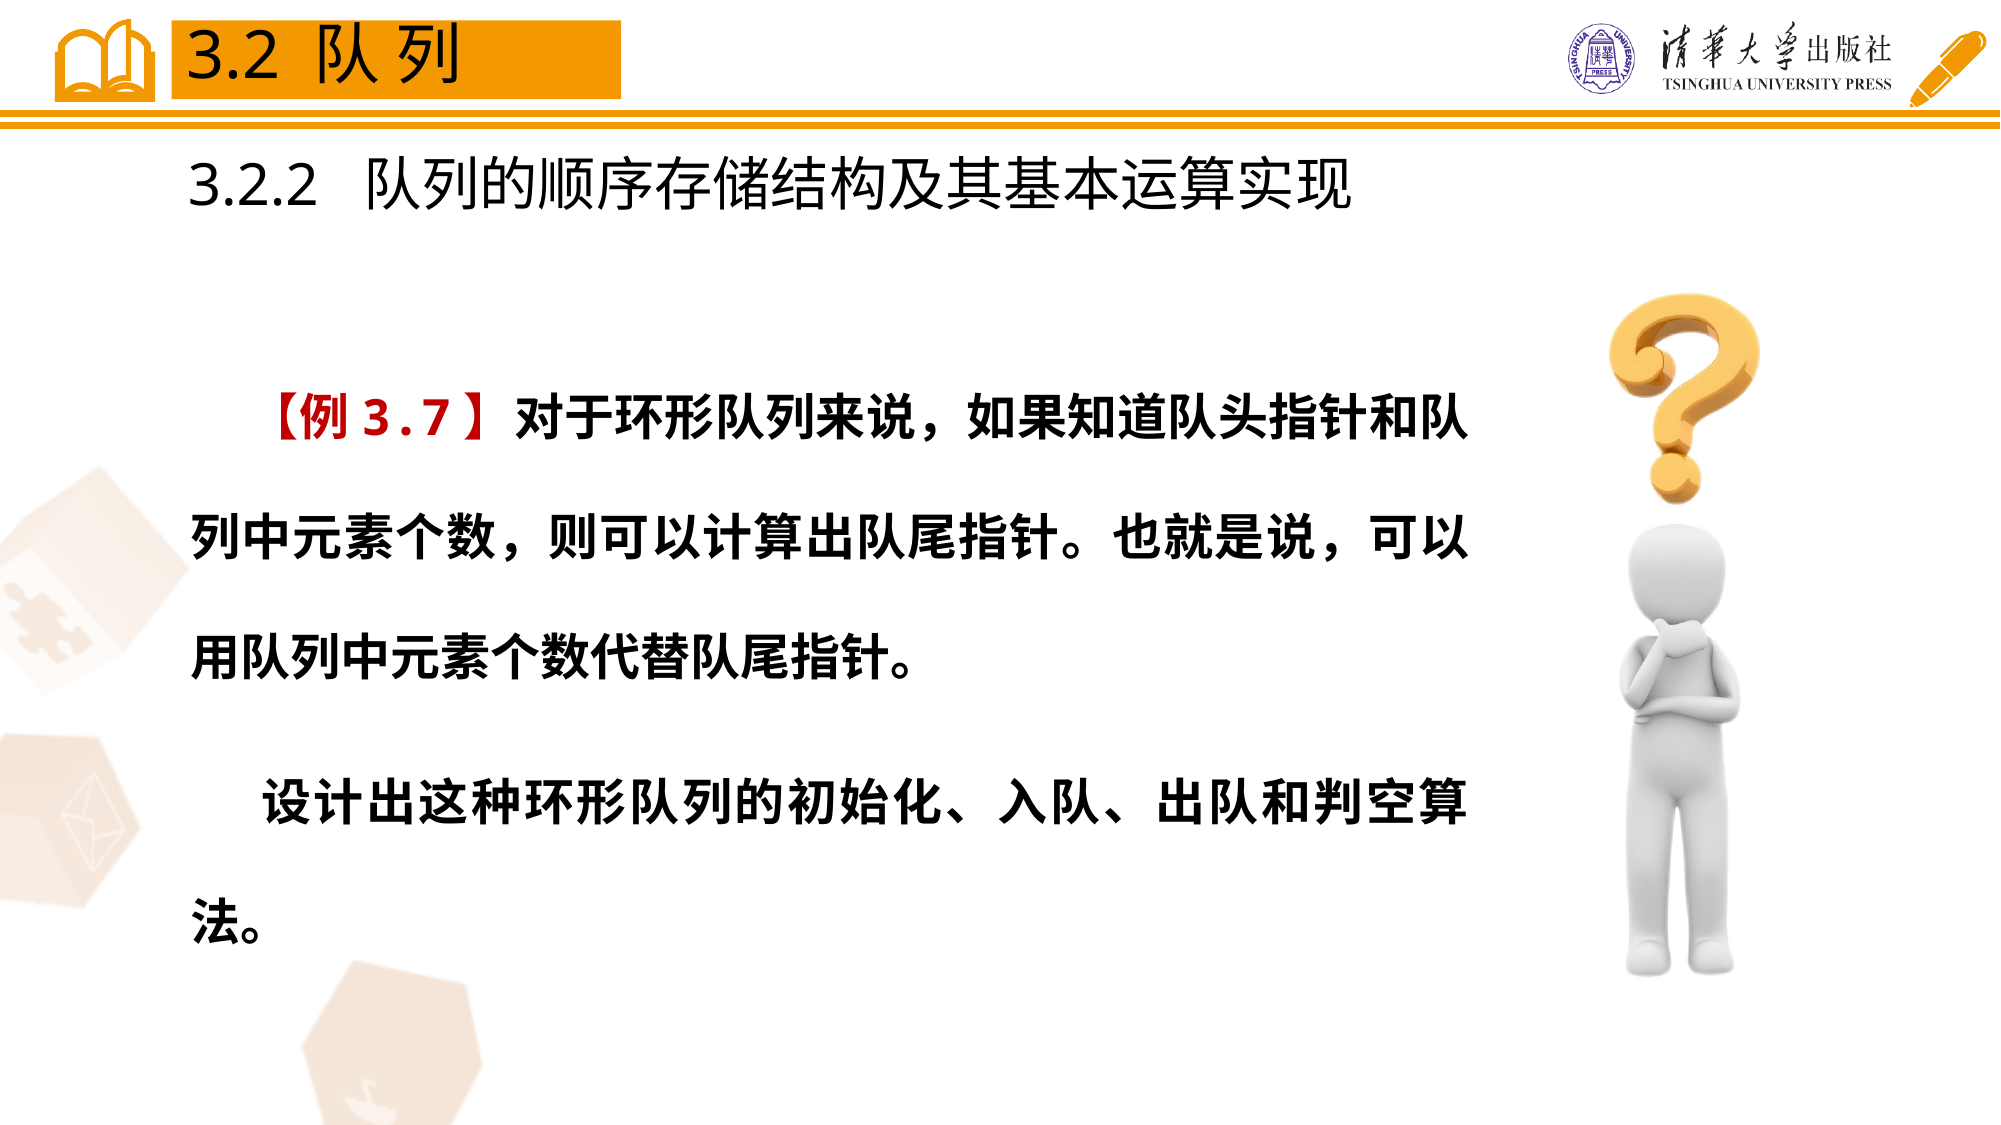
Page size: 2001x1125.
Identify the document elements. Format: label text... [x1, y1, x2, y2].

picture [1936, 78, 1948, 90]
text_box 【例3.7】对于环形队列来说，如果知道队头指针和队列中元素个数，则可以计算出队尾指针。也就是说，可以用队列中元素个数代替队尾指针。 设计出这种环形队列的初始化、入队、出队和判空算法。 [175, 317, 1278, 958]
text_box 3.2.2 队列的顺序存储结构及其基本运算实现 [173, 153, 1591, 225]
text_box 3.2 队 列 [171, 20, 622, 100]
picture [1531, 0, 1973, 149]
picture [1283, 237, 2000, 1032]
